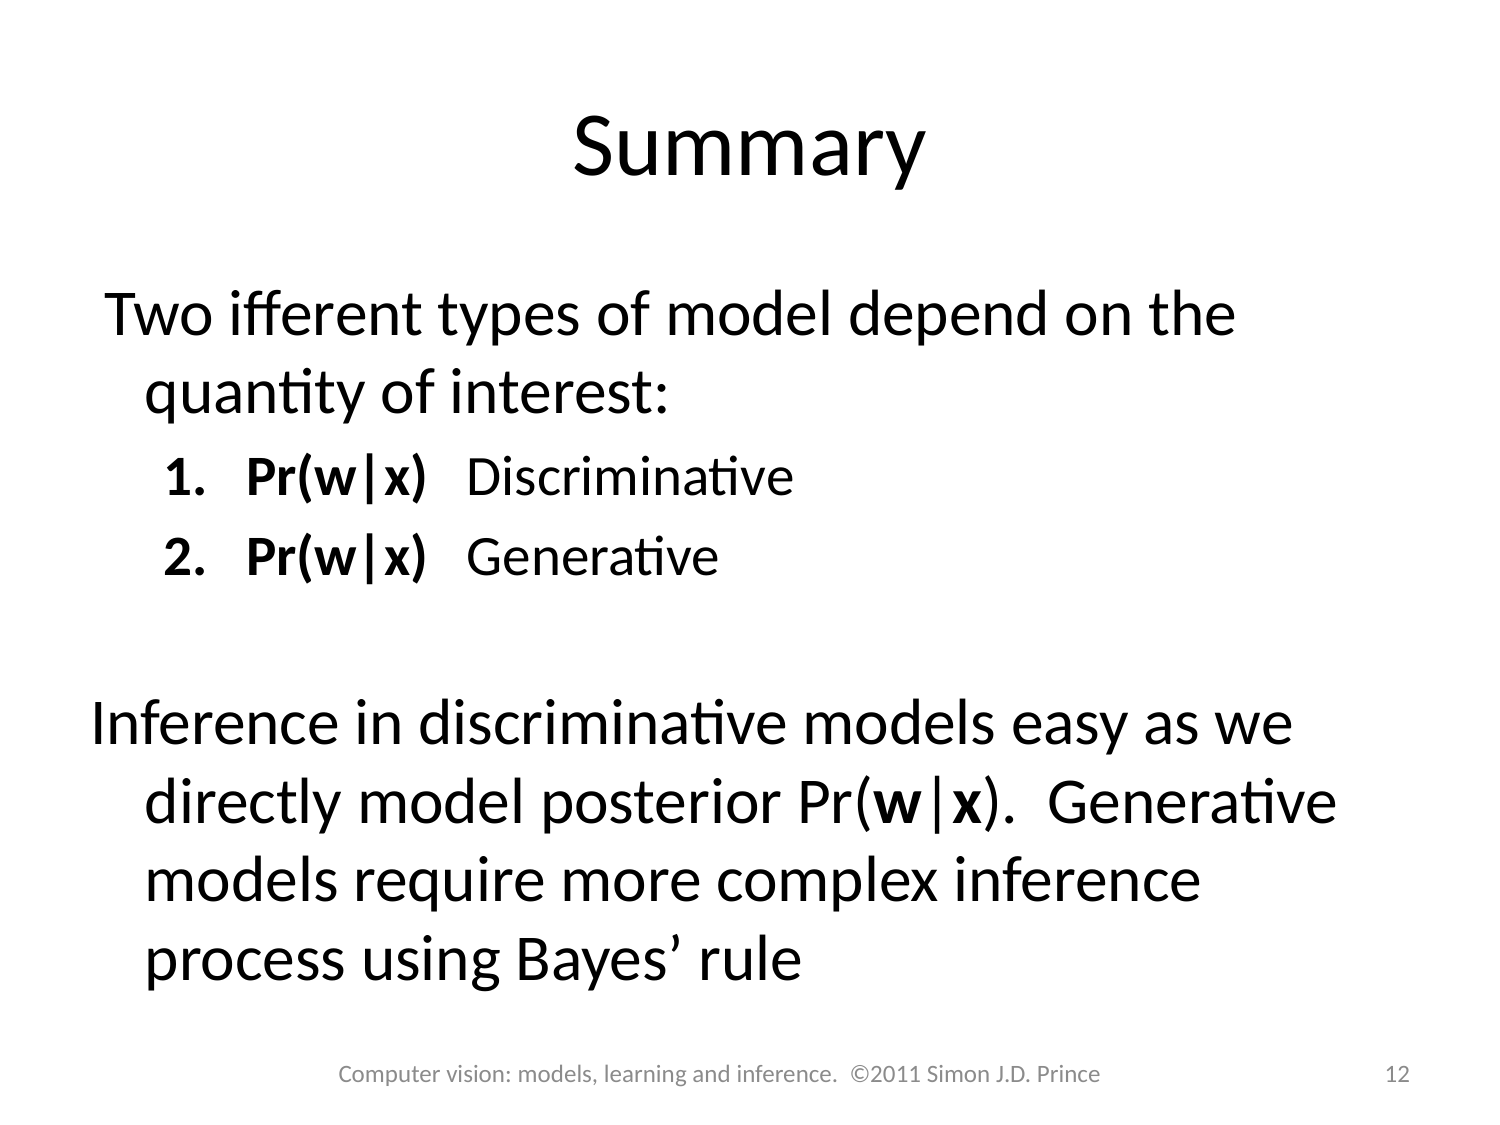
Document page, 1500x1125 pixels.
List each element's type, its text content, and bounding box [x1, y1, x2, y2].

list Two ifferent types of model depend on the quantity of interest: Pr(w|x) Discriminative Pr(w|x) Generative Inference in discriminative models easy as we directly model posterior Pr(w|x). Generative models require more complex inference process using Bayes’ rule [75, 262, 1425, 1005]
slide_number 12 [1140, 1042, 1425, 1103]
footer Computer vision: models, learning and inference. ©2011 Simon J.D. Prince [301, 1042, 1140, 1103]
title Summary [75, 45, 1425, 233]
